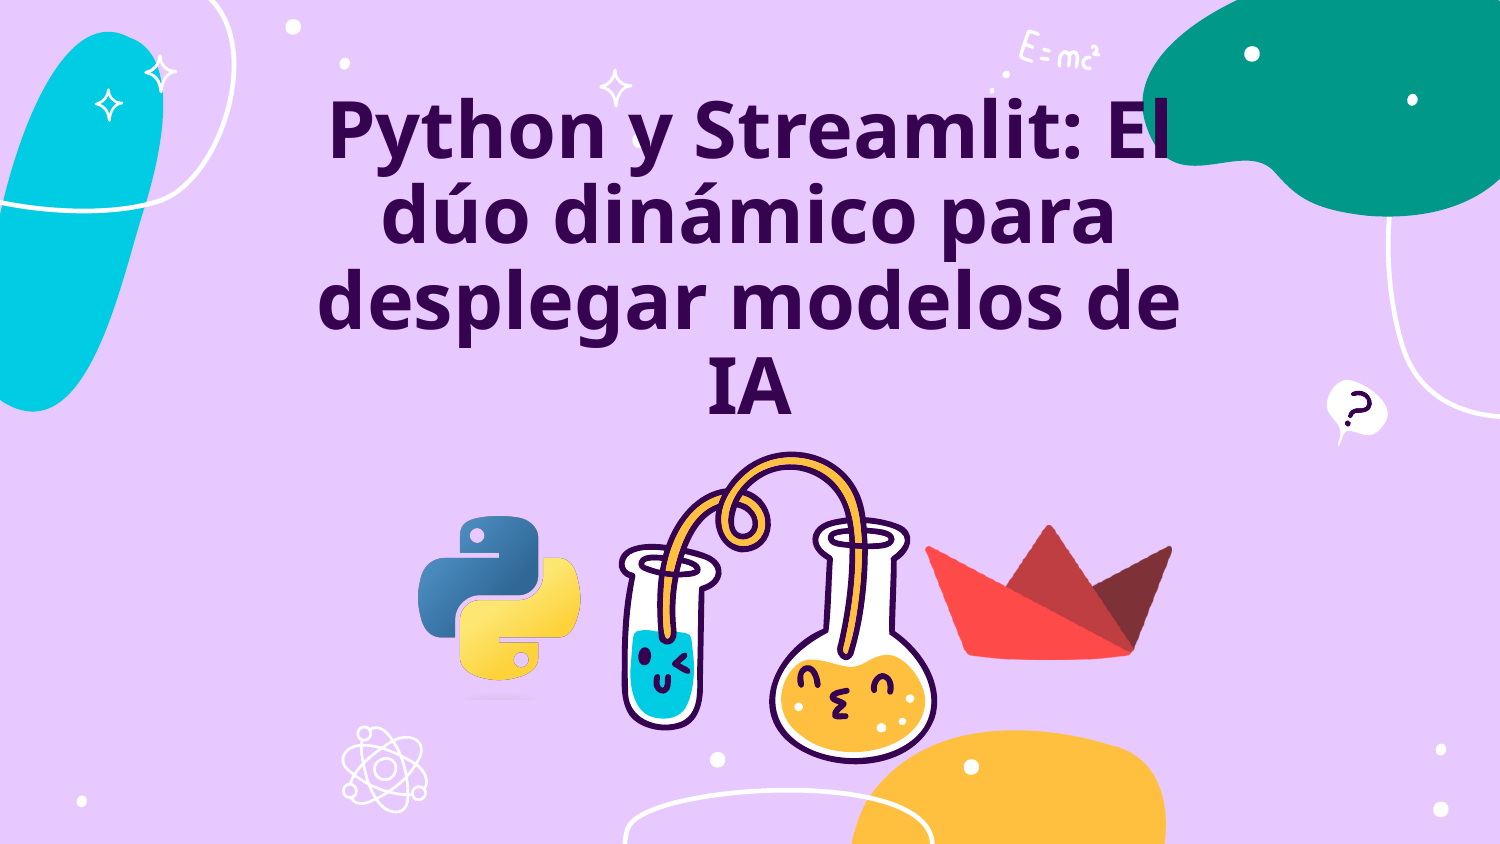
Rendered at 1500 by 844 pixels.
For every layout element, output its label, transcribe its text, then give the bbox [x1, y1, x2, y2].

picture [924, 525, 1172, 660]
picture [418, 516, 586, 701]
title Python y Streamlit: El dúo dinámico para desplegar modelos de IA [295, 118, 1205, 447]
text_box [606, 451, 961, 756]
